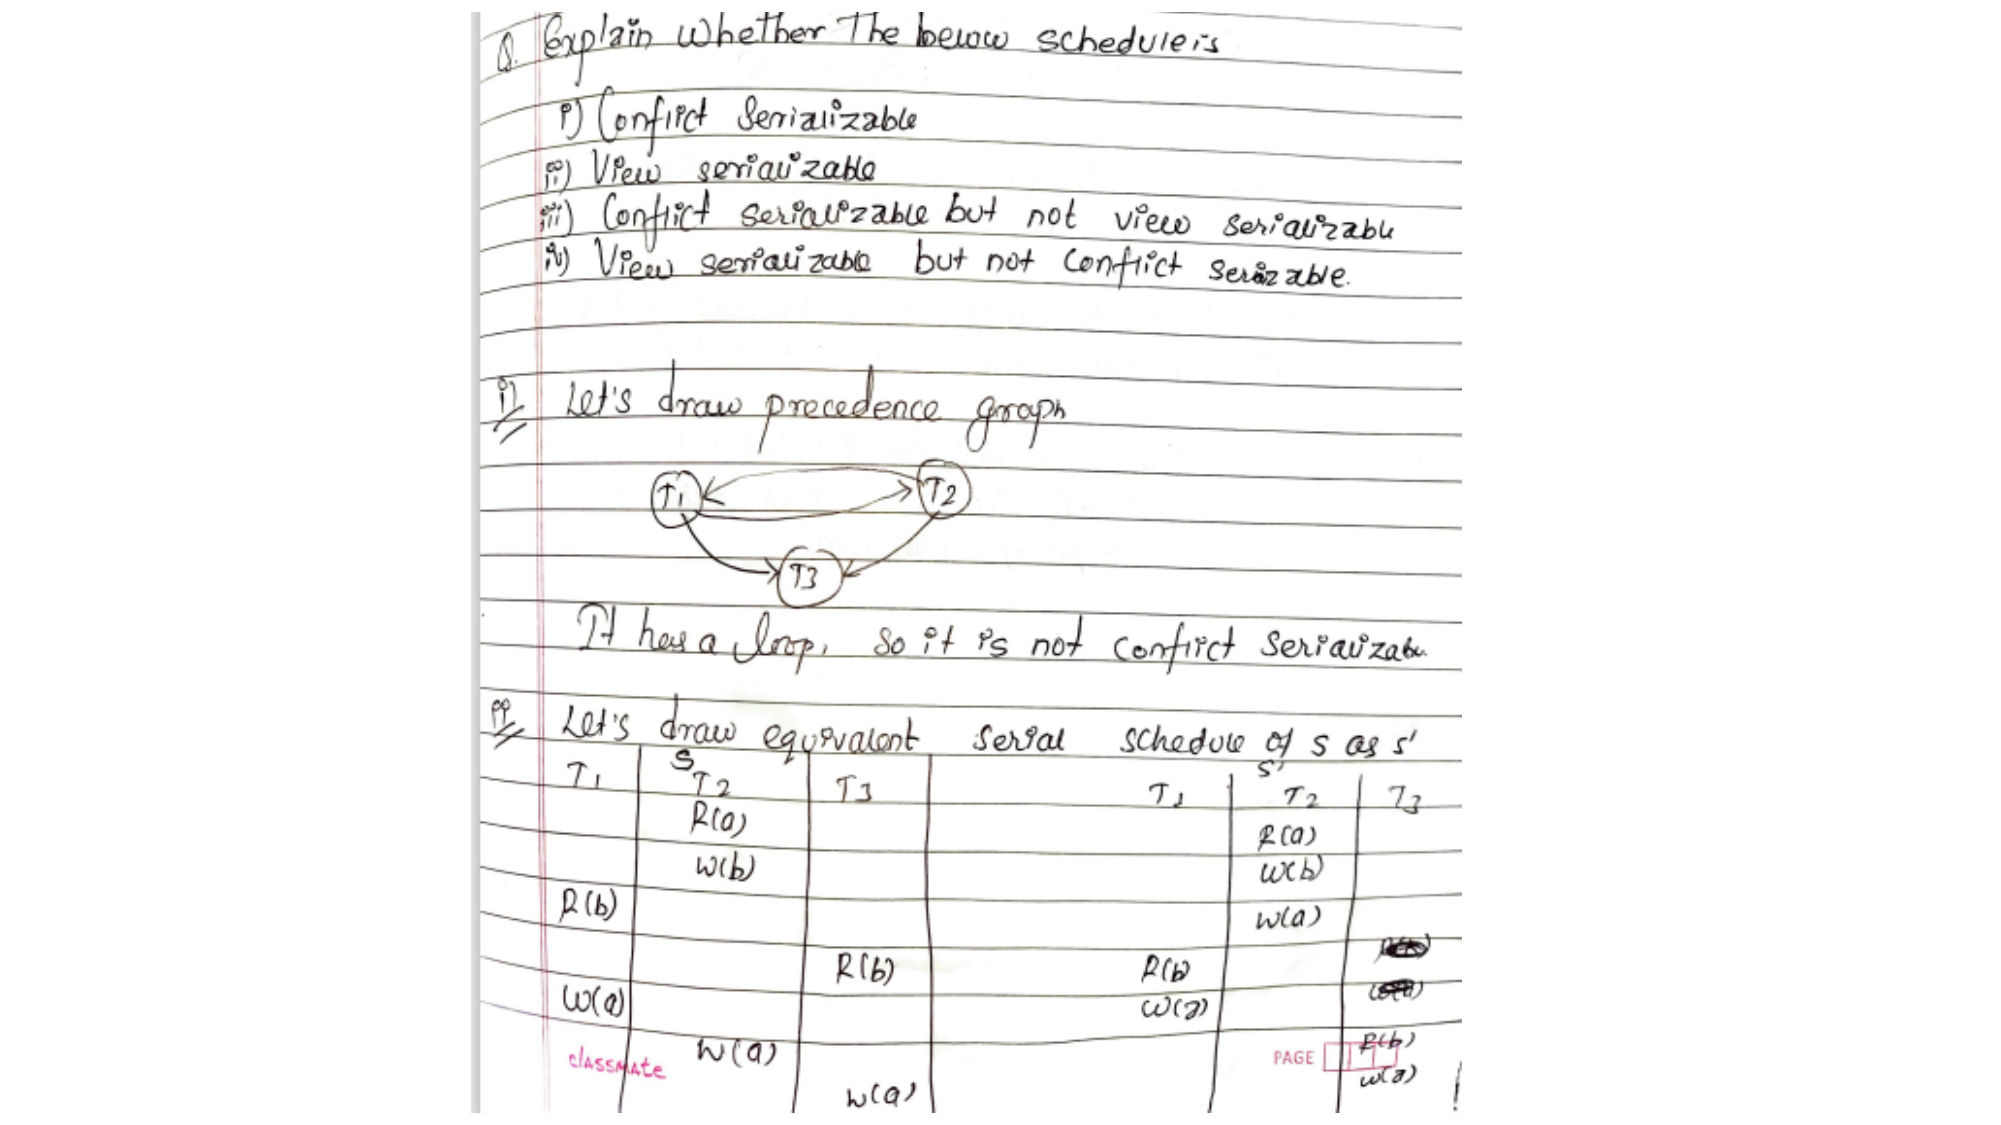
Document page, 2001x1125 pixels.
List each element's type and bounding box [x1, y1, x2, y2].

picture [471, 12, 1462, 1113]
